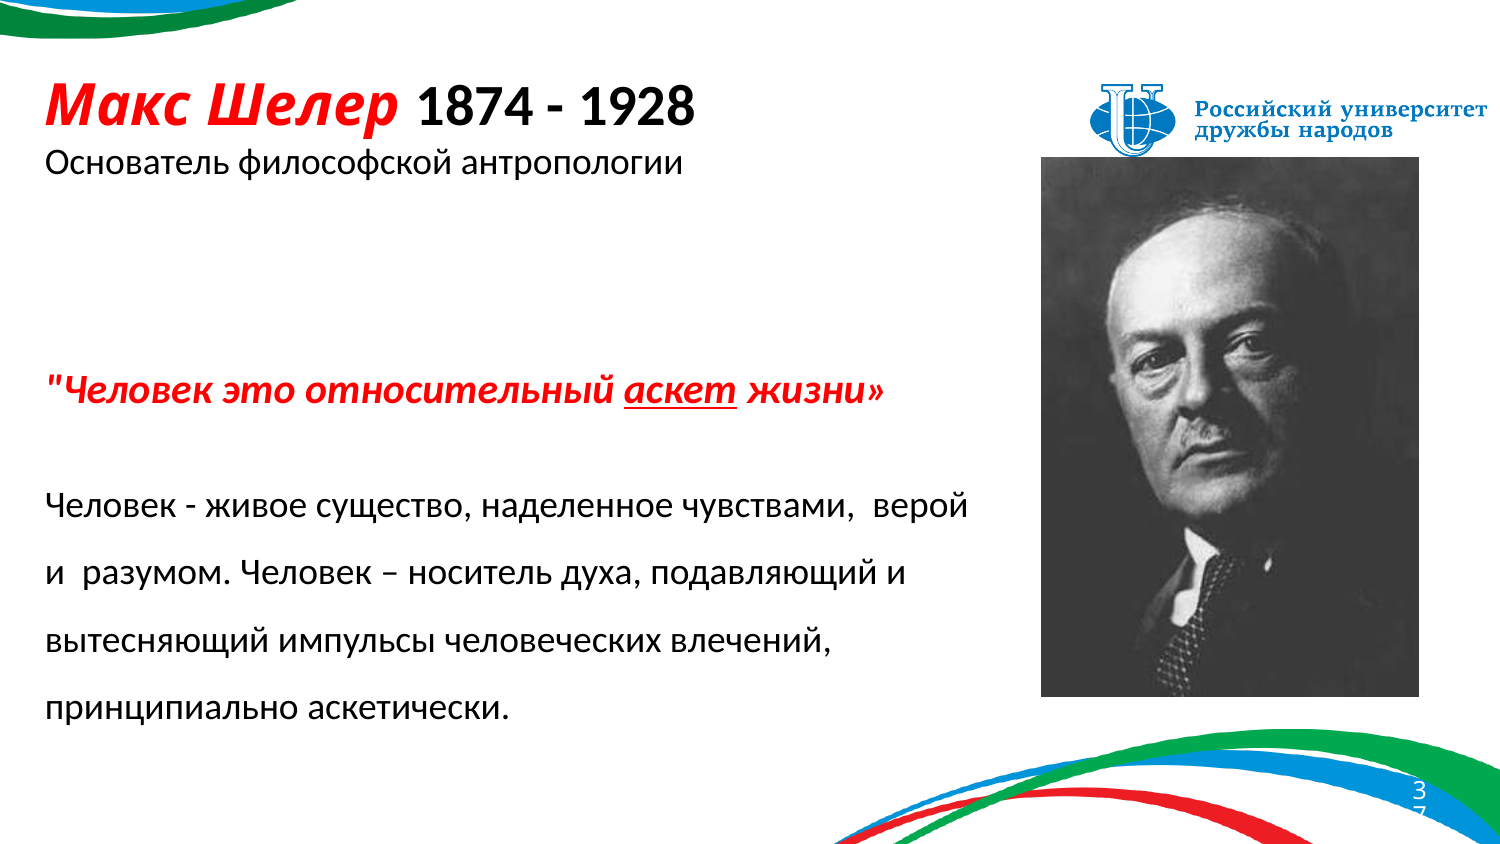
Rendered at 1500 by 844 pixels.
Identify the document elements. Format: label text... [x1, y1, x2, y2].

picture [0, 0, 1500, 844]
slide_number 37 [1397, 769, 1440, 815]
text_box Макс Шелер 1874 - 1928 Основатель философской антропологии "Человек это относительный аскет жизни» Человек - живое существо, наделенное чувствами, верой и разумом. Человек – носитель духа, подавляющий и вытесняющий импульсы человеческих влечений, принципиально аскетически. [30, 59, 1003, 735]
